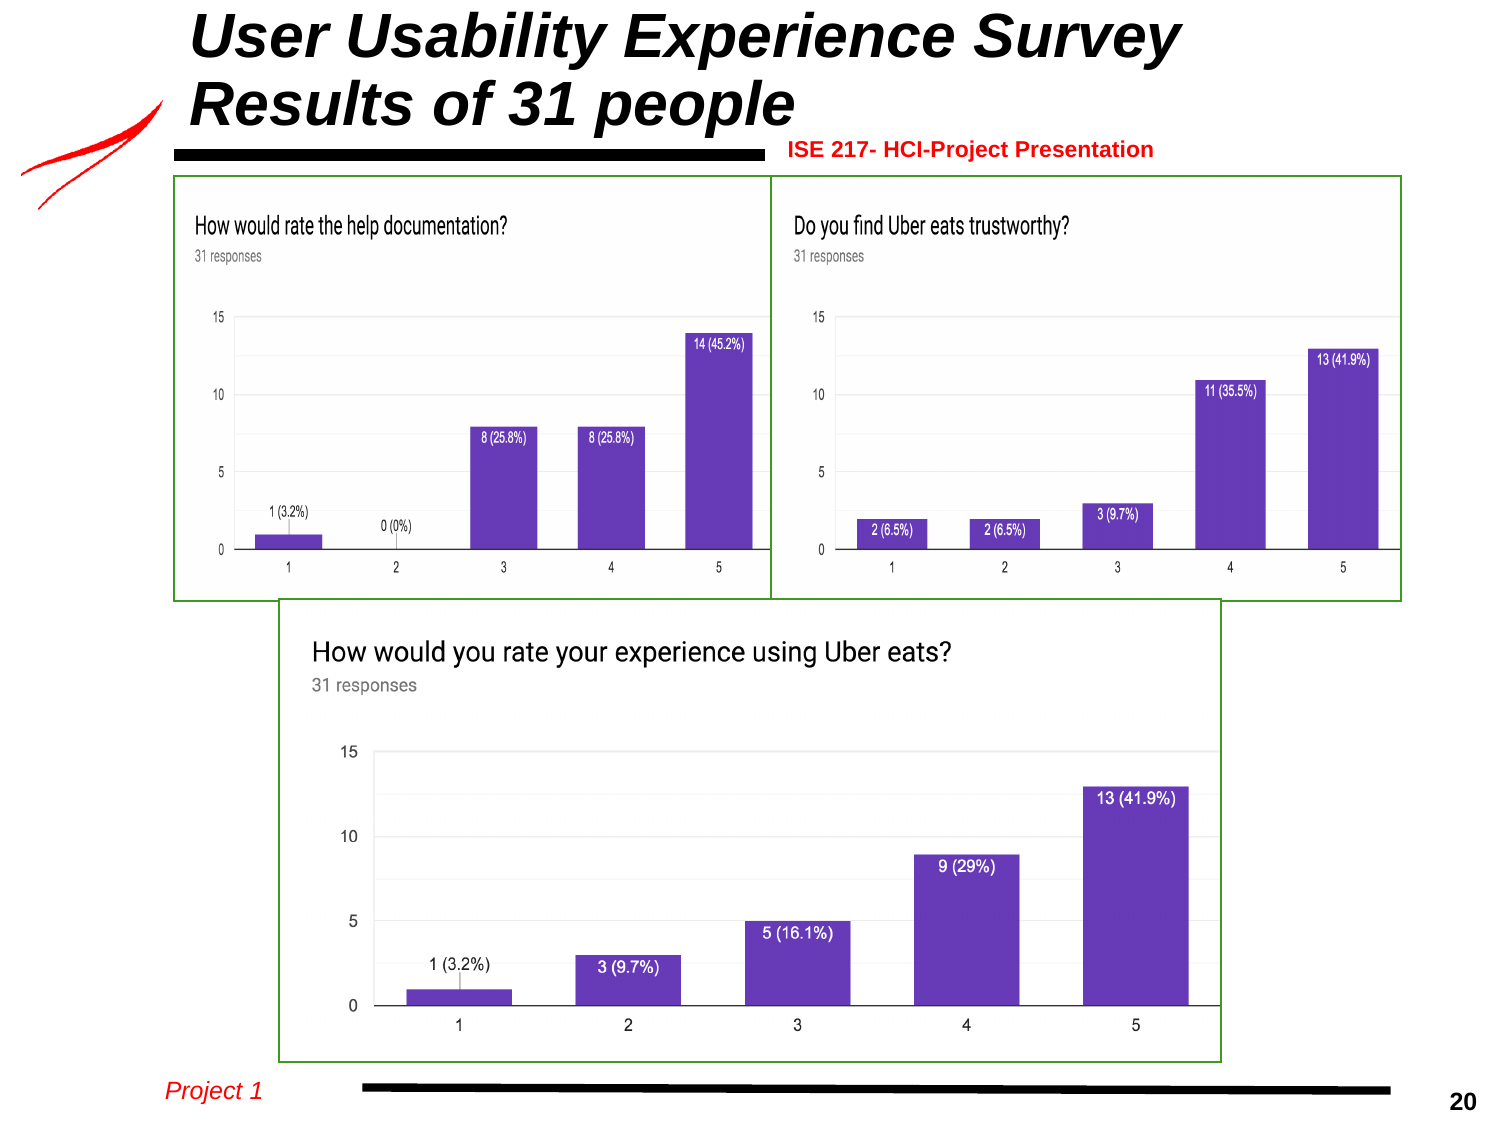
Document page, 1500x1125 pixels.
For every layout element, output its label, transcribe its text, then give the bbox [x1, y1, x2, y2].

picture [21, 100, 163, 210]
picture [174, 176, 1401, 1061]
title User Usability Experience Survey Results of 31 people [174, 12, 1400, 131]
